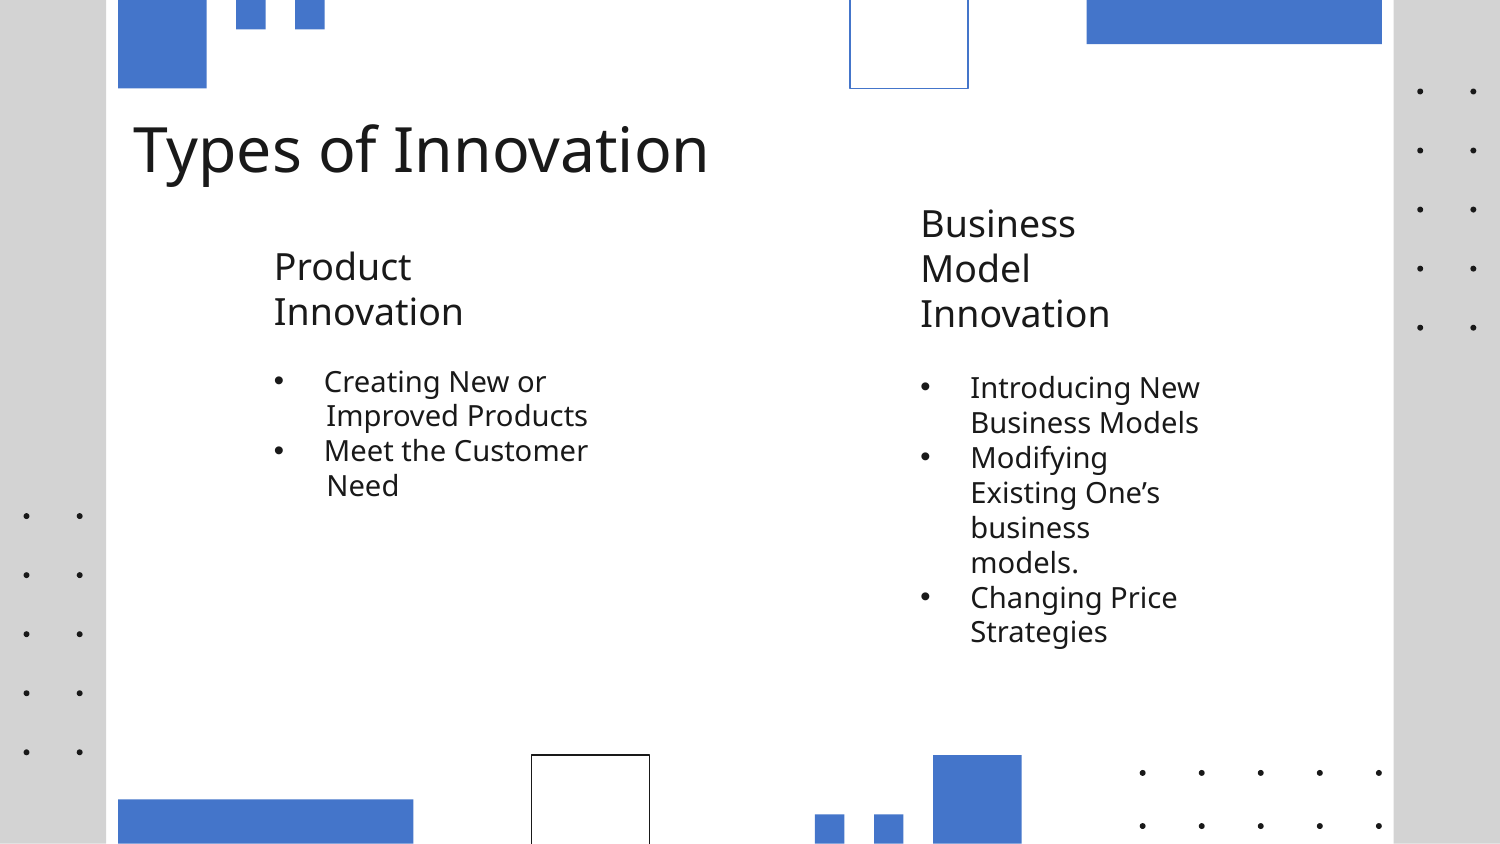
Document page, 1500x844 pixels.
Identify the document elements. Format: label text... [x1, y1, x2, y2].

subtitle Introducing New Business Models Modifying Existing One’s business models. Changing Price Strategies [880, 354, 1218, 688]
subtitle Creating New or Improved Products Meet the Customer Need [234, 347, 620, 682]
subtitle Product Innovation [234, 226, 571, 348]
subtitle Business Model Innovation [880, 228, 1218, 350]
title Types of Innovation [118, 94, 1382, 201]
